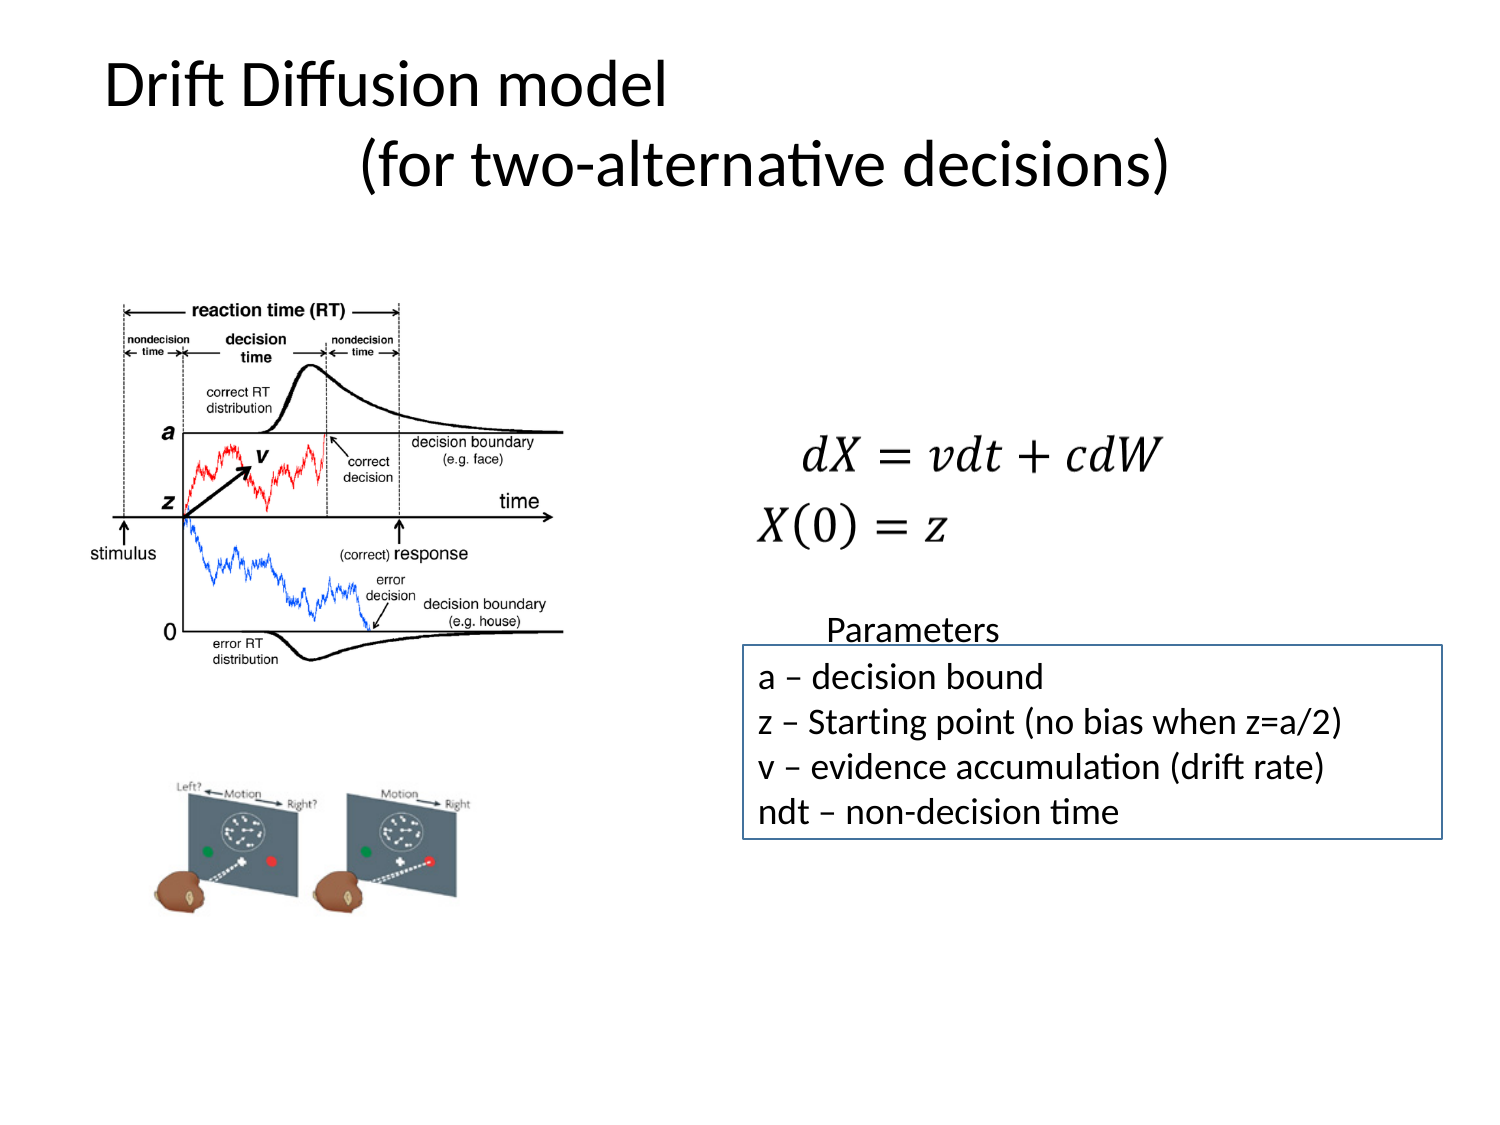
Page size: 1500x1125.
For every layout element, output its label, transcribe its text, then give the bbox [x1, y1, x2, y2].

picture [148, 764, 477, 924]
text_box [749, 423, 1180, 556]
picture [87, 299, 566, 667]
text_box a – decision bound z – Starting point (no bias when z=a/2) v – evidence accumulation (drift rate) ndt – non-decision time [743, 644, 1443, 840]
text_box Drift Diffusion model (for two-alternative decisions) [90, 29, 1441, 210]
text_box Parameters [811, 597, 1191, 644]
